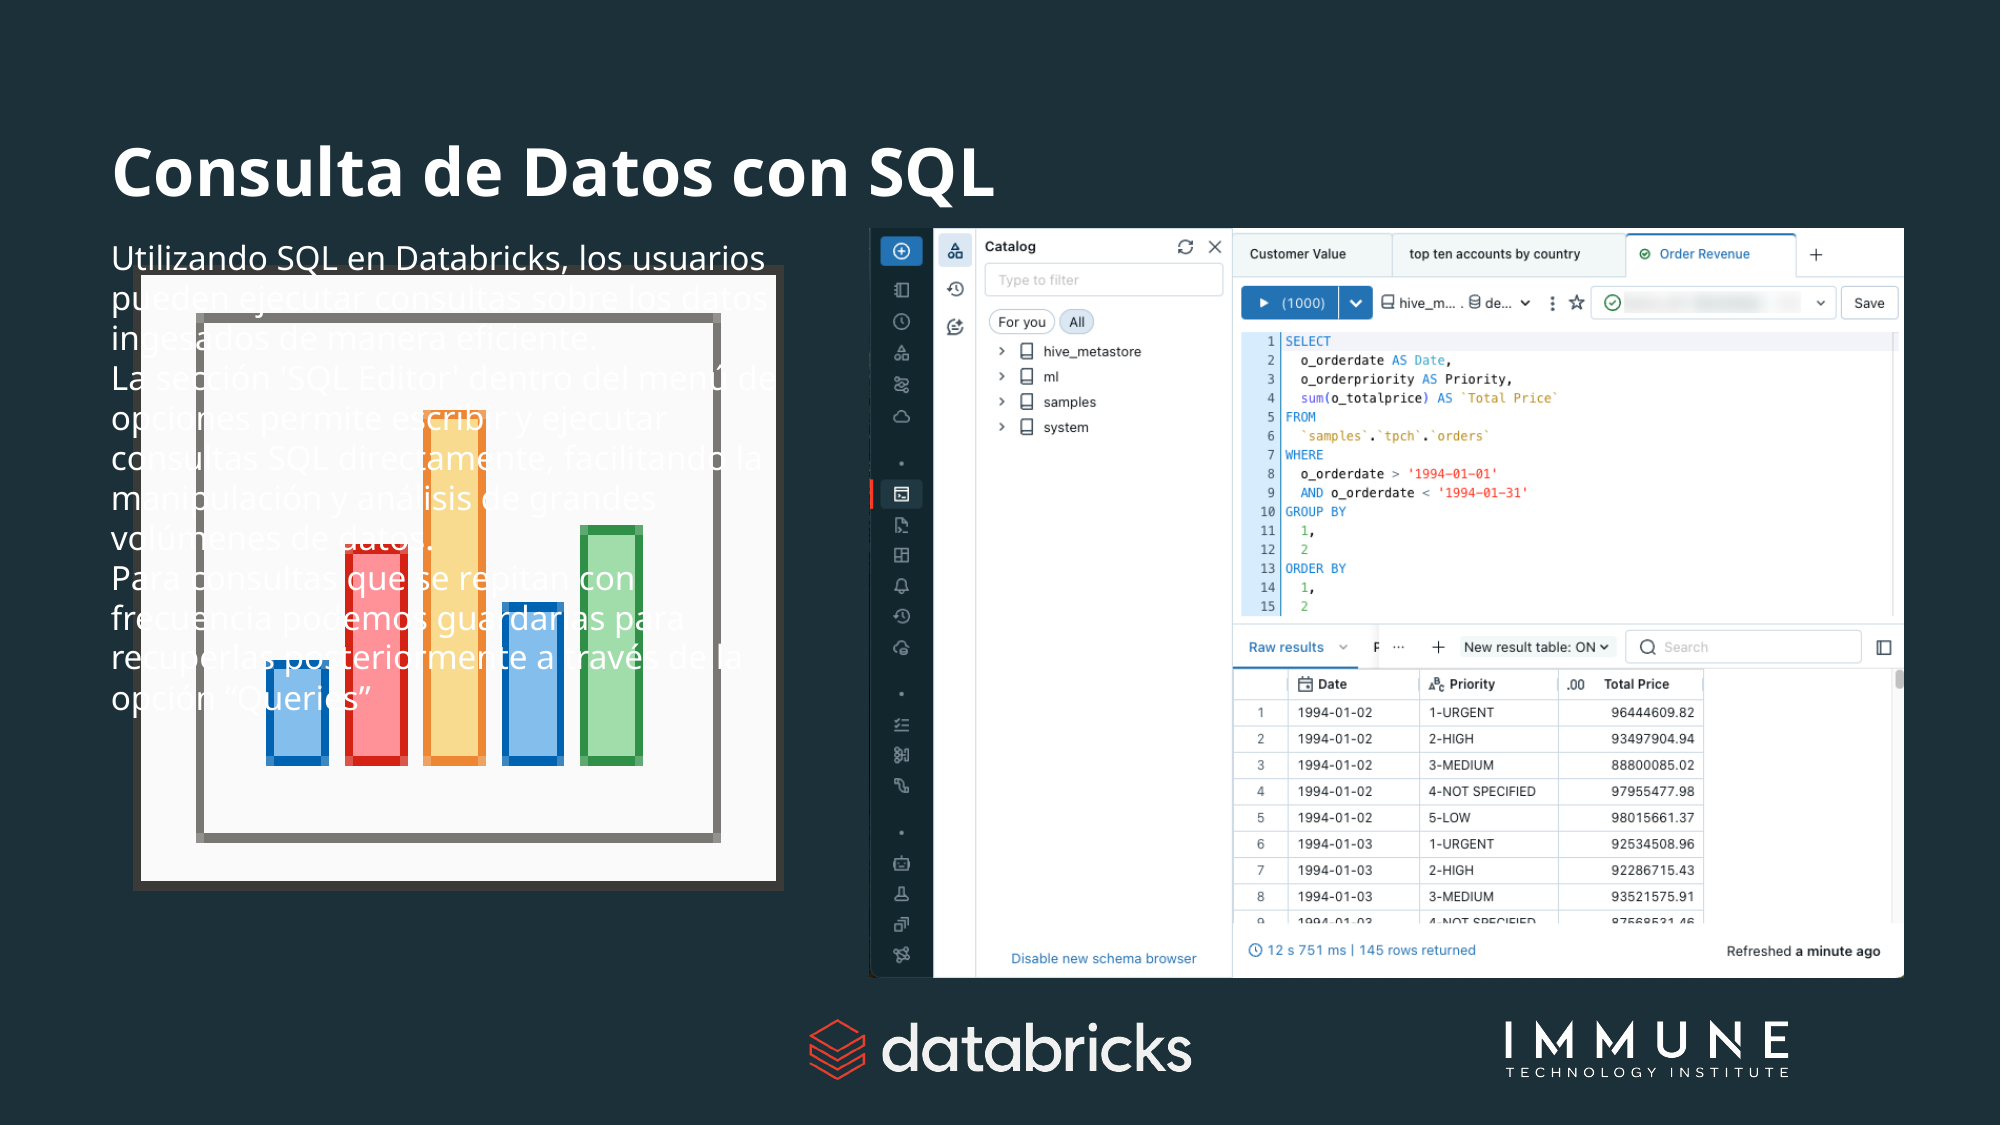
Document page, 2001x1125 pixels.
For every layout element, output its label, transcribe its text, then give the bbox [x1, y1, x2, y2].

title Consulta de Datos con SQL [96, 83, 1822, 267]
picture [807, 1019, 1193, 1080]
text_box Utilizando SQL en Databricks, los usuarios pueden ejecutar consultas sobre los datos ingesados de manera eficiente. La sección 'SQL Editor' dentro del menú de opciones permite escribir y ejecutar consultas SQL directamente, facilitando la manipulación y análisis de grandes volúmenes de datos. Para consultas que se repitan con frecuencia podemos guardarlas para recuperlas posteriormente a través de la opción “Queries” [110, 237, 808, 920]
picture [1477, 1003, 1822, 1097]
picture [869, 228, 1904, 979]
